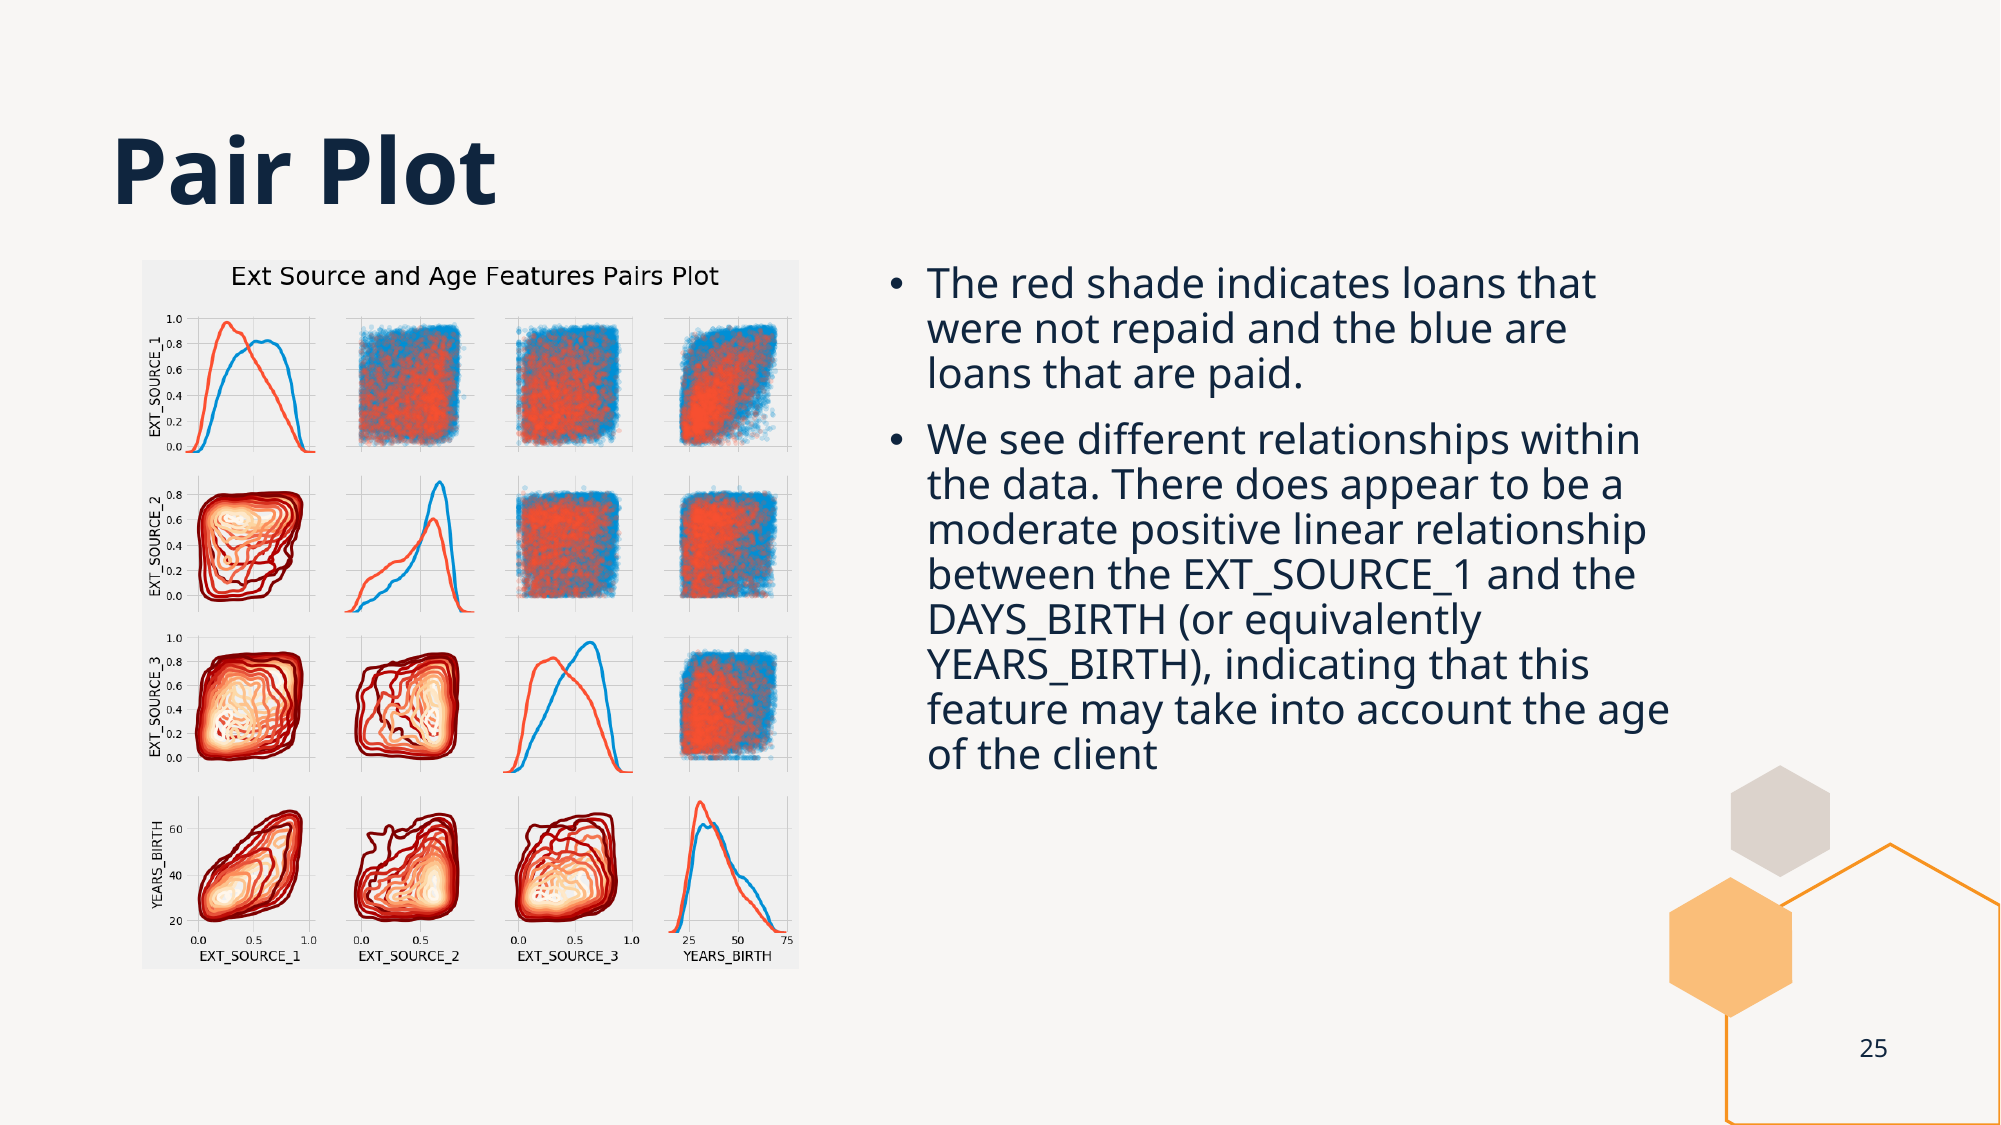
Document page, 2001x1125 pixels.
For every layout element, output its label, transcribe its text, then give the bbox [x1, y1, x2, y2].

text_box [142, 260, 799, 969]
text_box The red shade indicates loans that were not repaid and the blue are loans that are paid. We see different relationships within the data. There does appear to be a moderate positive linear relationship between the EXT_SOURCE_1 and the DAYS_BIRTH (or equivalently YEARS_BIRTH), indicating that this feature may take into account the age of the client [874, 255, 1688, 938]
slide_number 25 [1836, 1020, 1912, 1080]
title Pair Plot [95, 118, 1882, 352]
